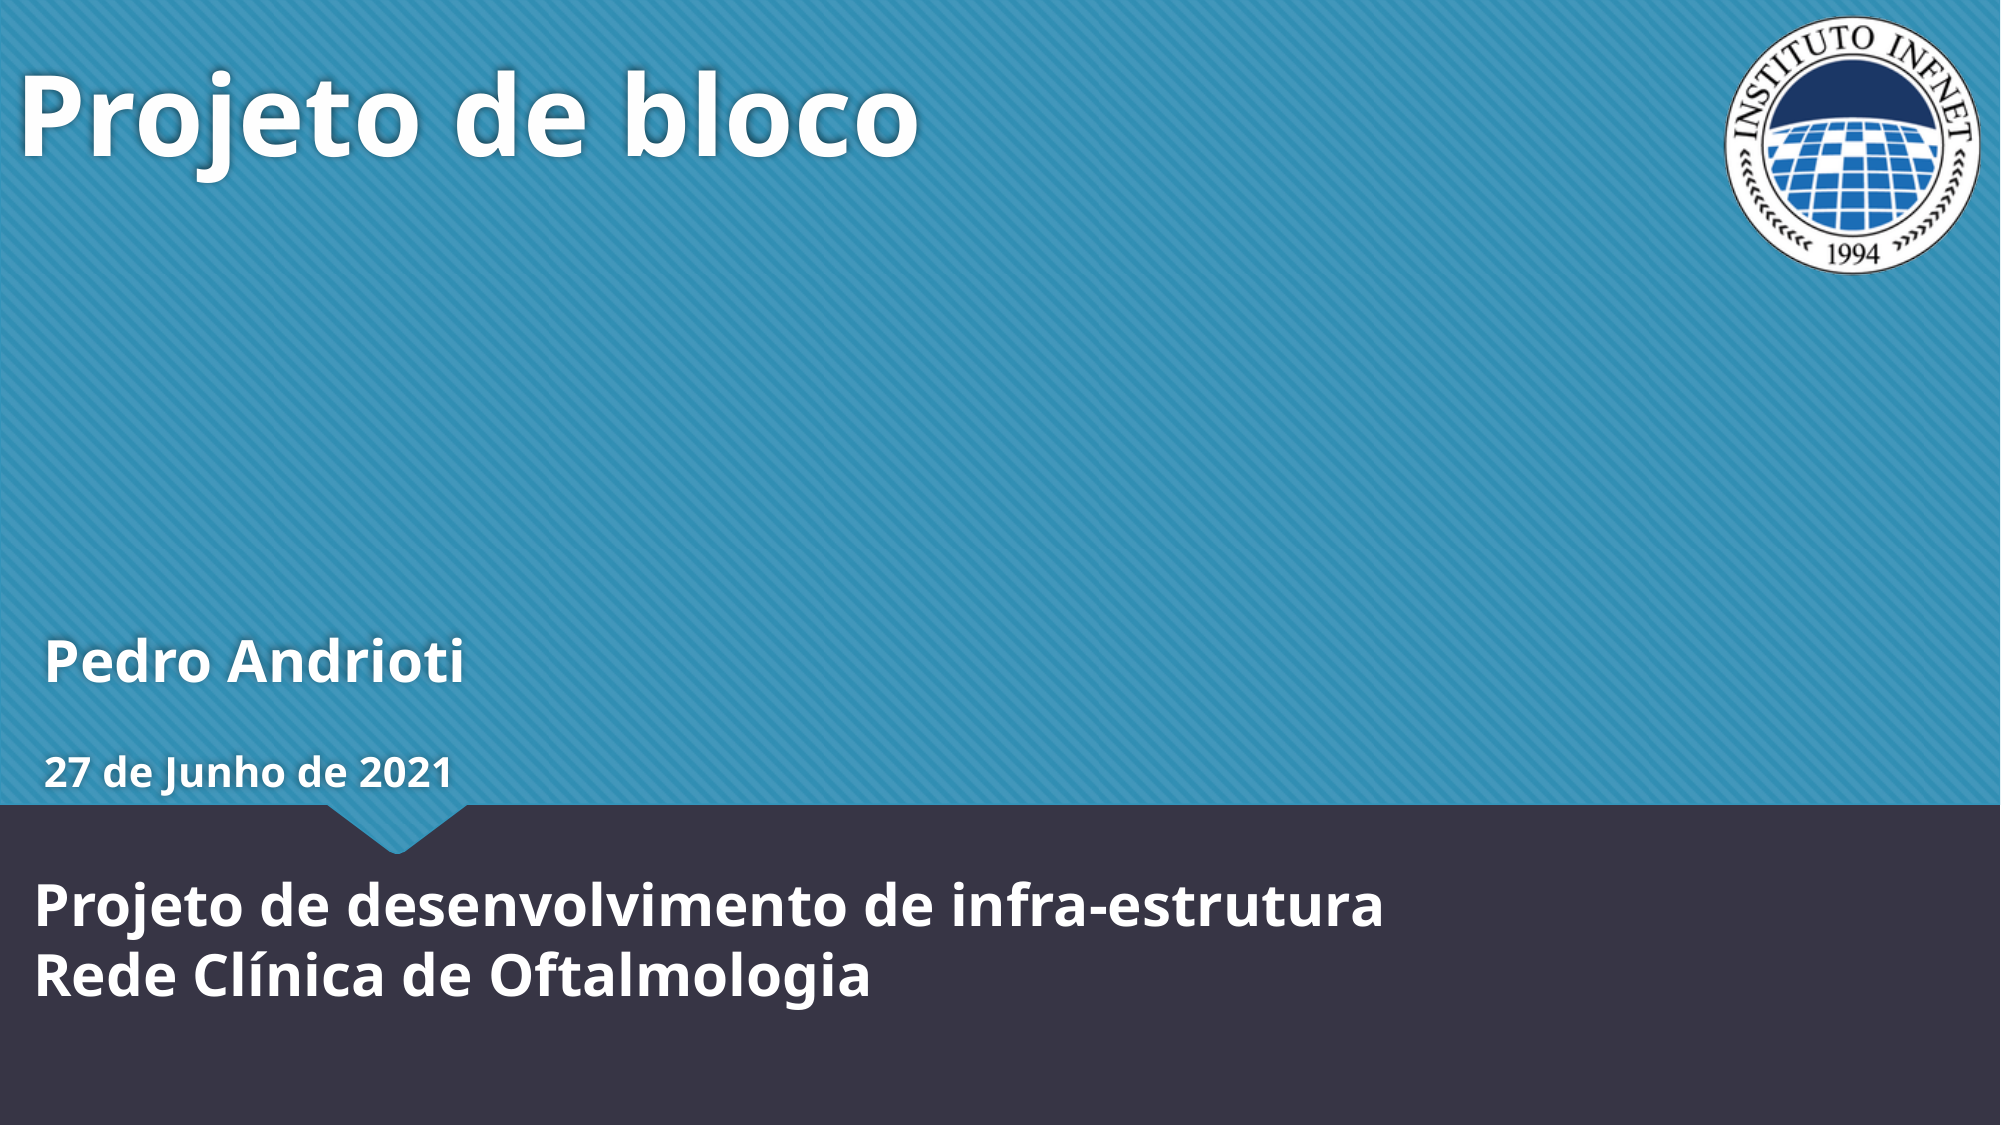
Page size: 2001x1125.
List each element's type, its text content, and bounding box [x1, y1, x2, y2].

title Projeto de bloco [0, 29, 982, 187]
text_box Projeto de desenvolvimento de infra-estrutura Rede Clínica de Oftalmologia [18, 860, 1407, 1016]
subtitle 27 de Junho de 2021 [28, 738, 523, 810]
text_box Pedro Andrioti [28, 616, 523, 688]
picture [1705, 0, 2000, 295]
